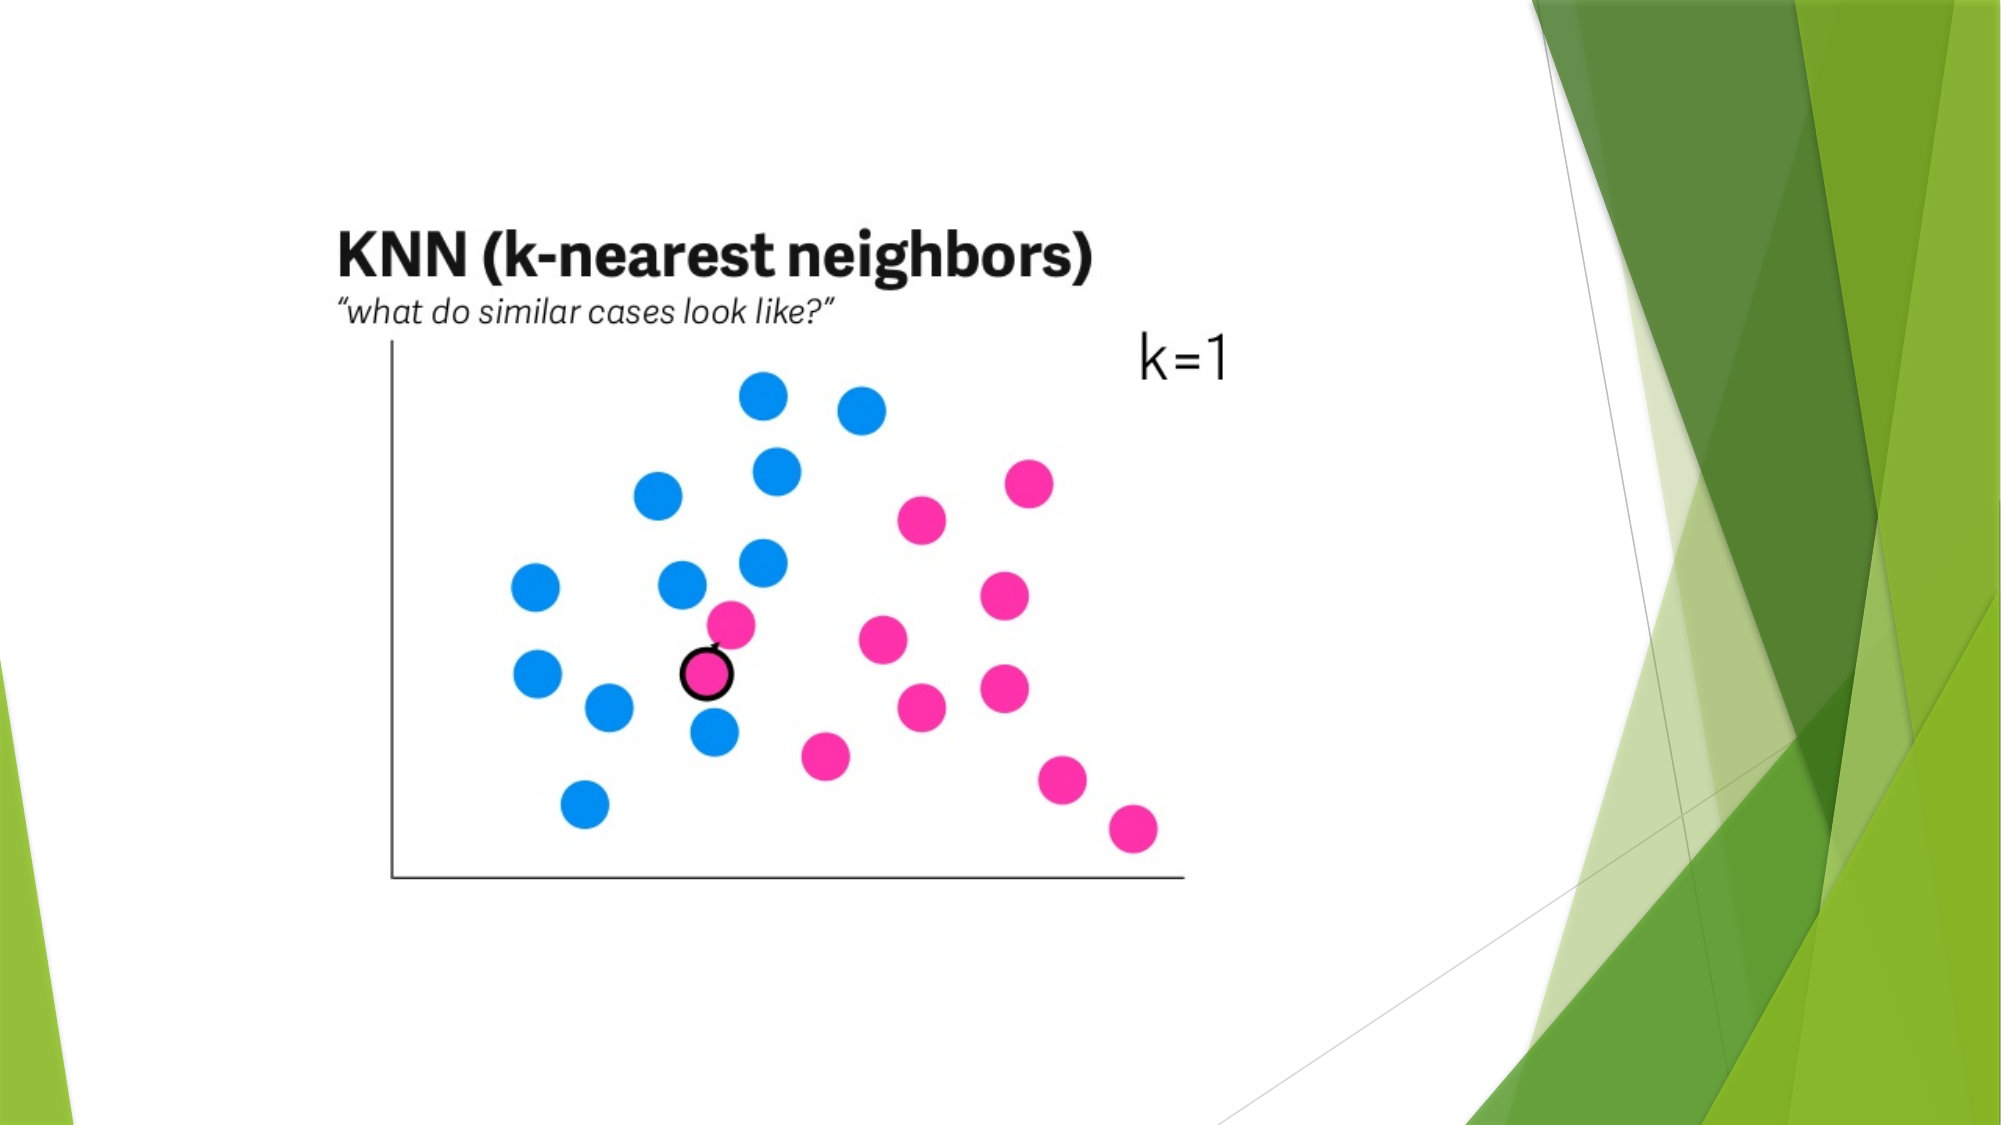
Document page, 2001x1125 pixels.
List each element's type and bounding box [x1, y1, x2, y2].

picture [288, 192, 1287, 942]
